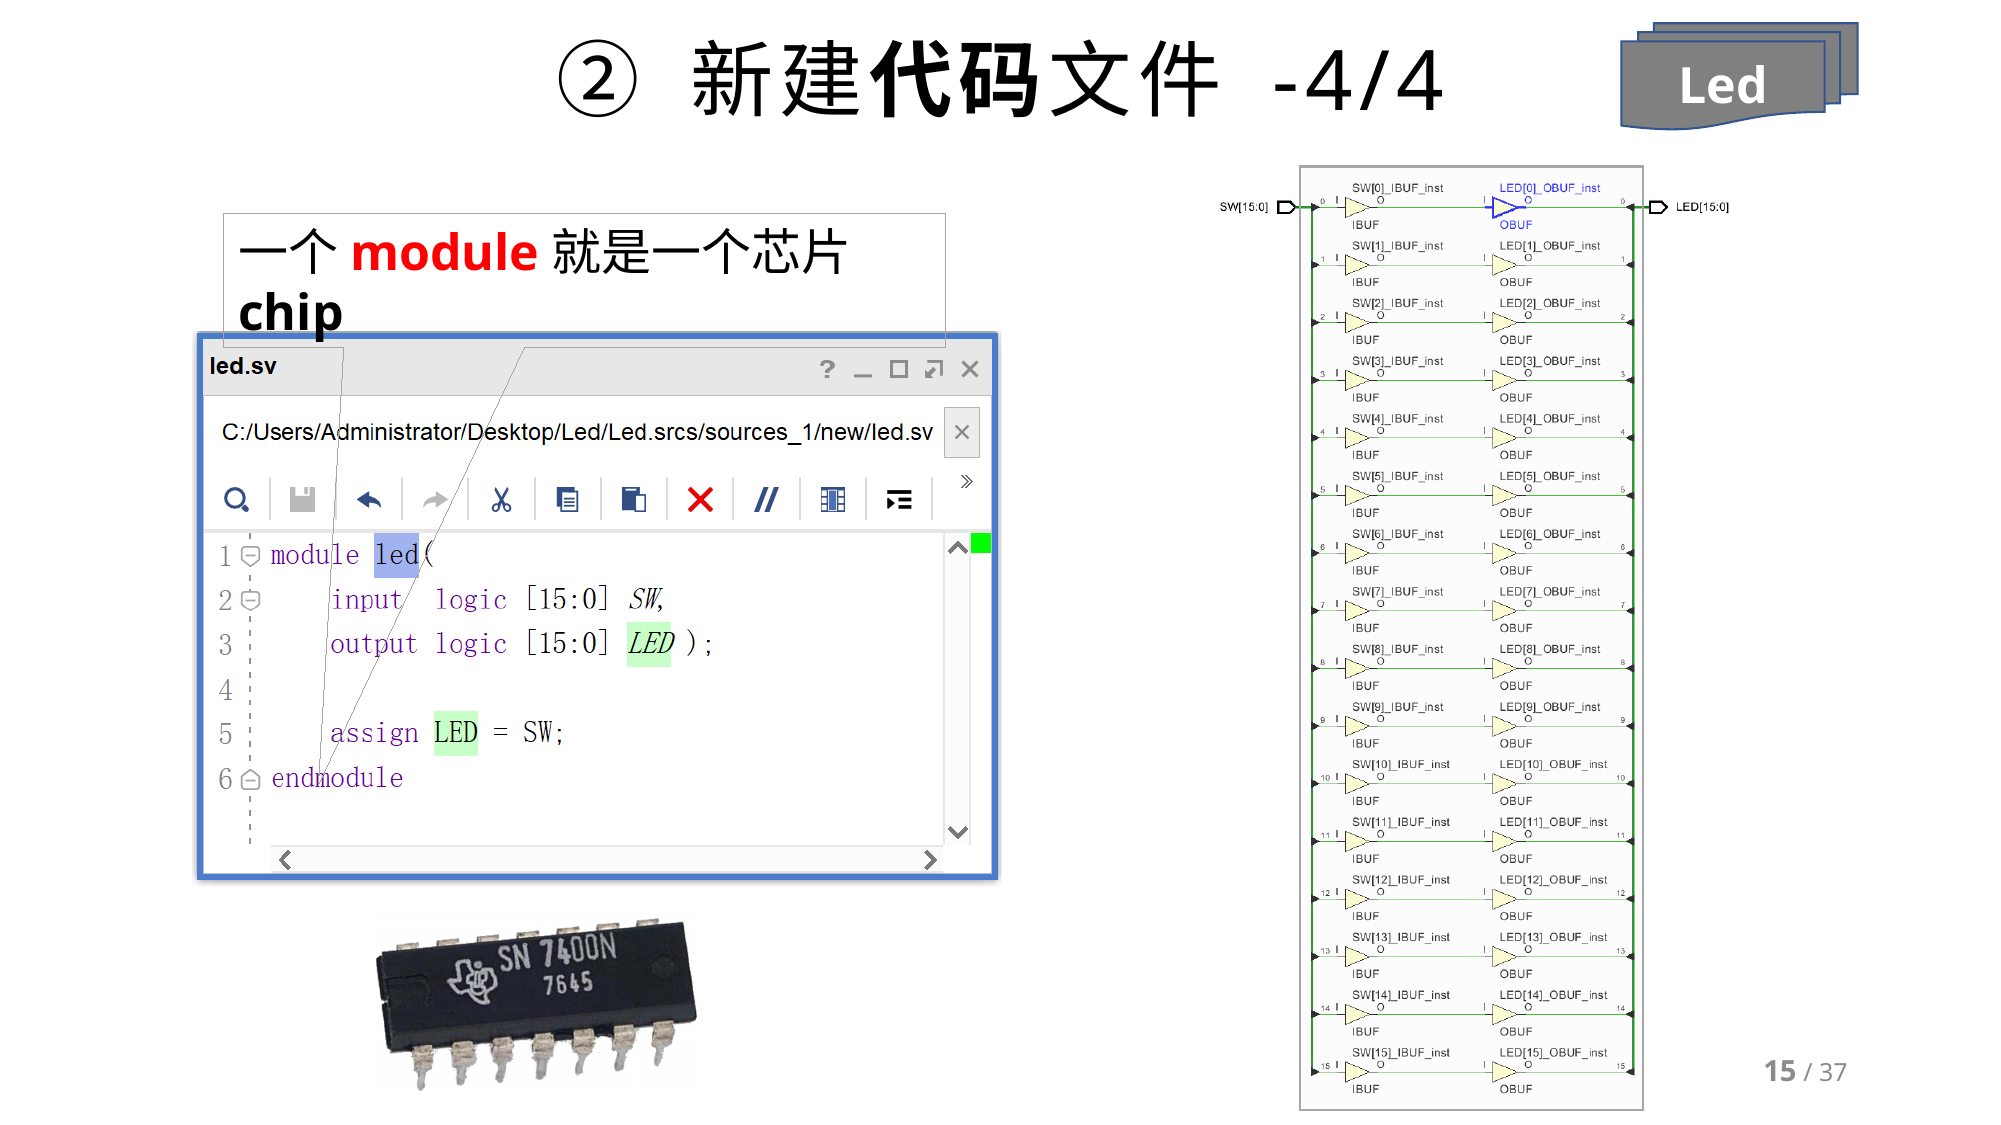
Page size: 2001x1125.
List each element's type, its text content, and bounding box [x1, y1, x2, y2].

text_box Led [1620, 22, 1859, 131]
slide_number 15 / 37 [1742, 1042, 1863, 1103]
picture [192, 331, 1002, 887]
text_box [1209, 166, 1742, 1111]
text_box 一个module就是一个芯片chip [223, 213, 946, 331]
picture [372, 911, 701, 1092]
title ② 新建代码文件 -4/4 [0, 0, 2000, 137]
